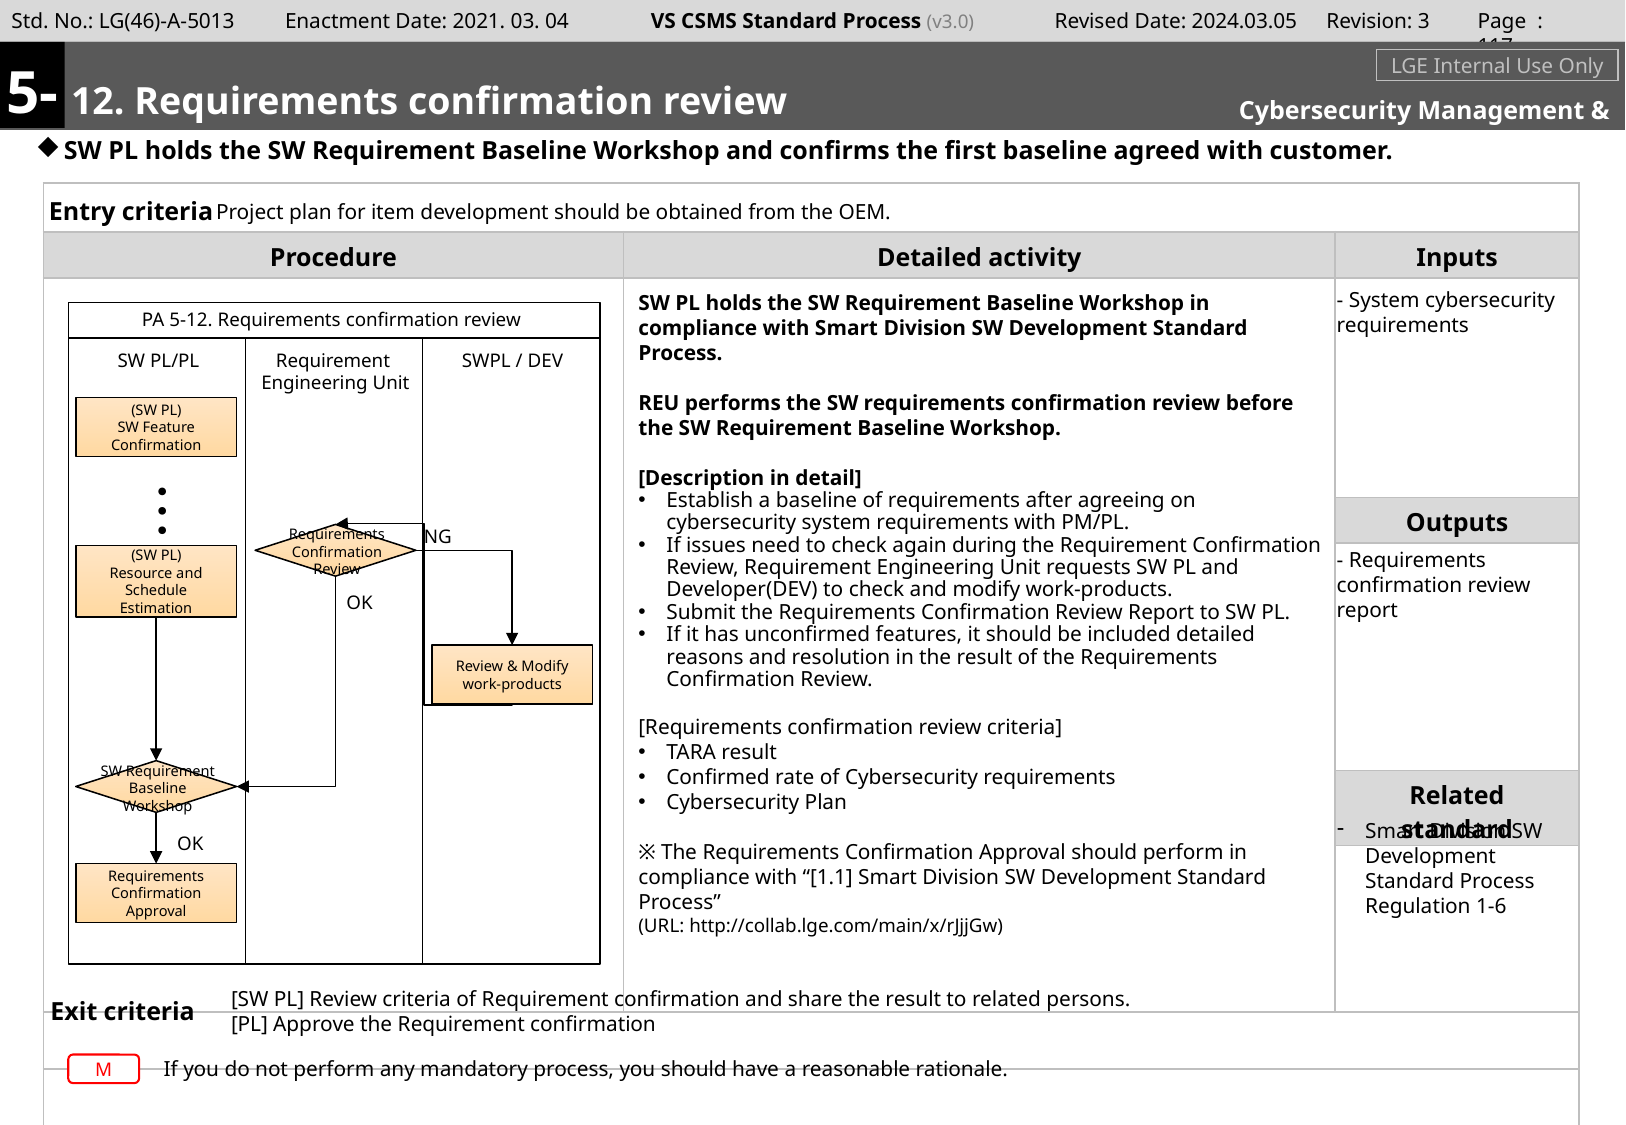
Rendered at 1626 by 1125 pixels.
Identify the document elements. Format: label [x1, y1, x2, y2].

text_box [0, 40, 1625, 173]
text_box [66, 1052, 142, 1086]
text_box [623, 278, 1594, 951]
text_box [201, 191, 906, 232]
text_box [66, 300, 602, 966]
slide_number [1474, 7, 1587, 33]
text_box [216, 978, 1625, 1044]
text_box [148, 1048, 1073, 1089]
